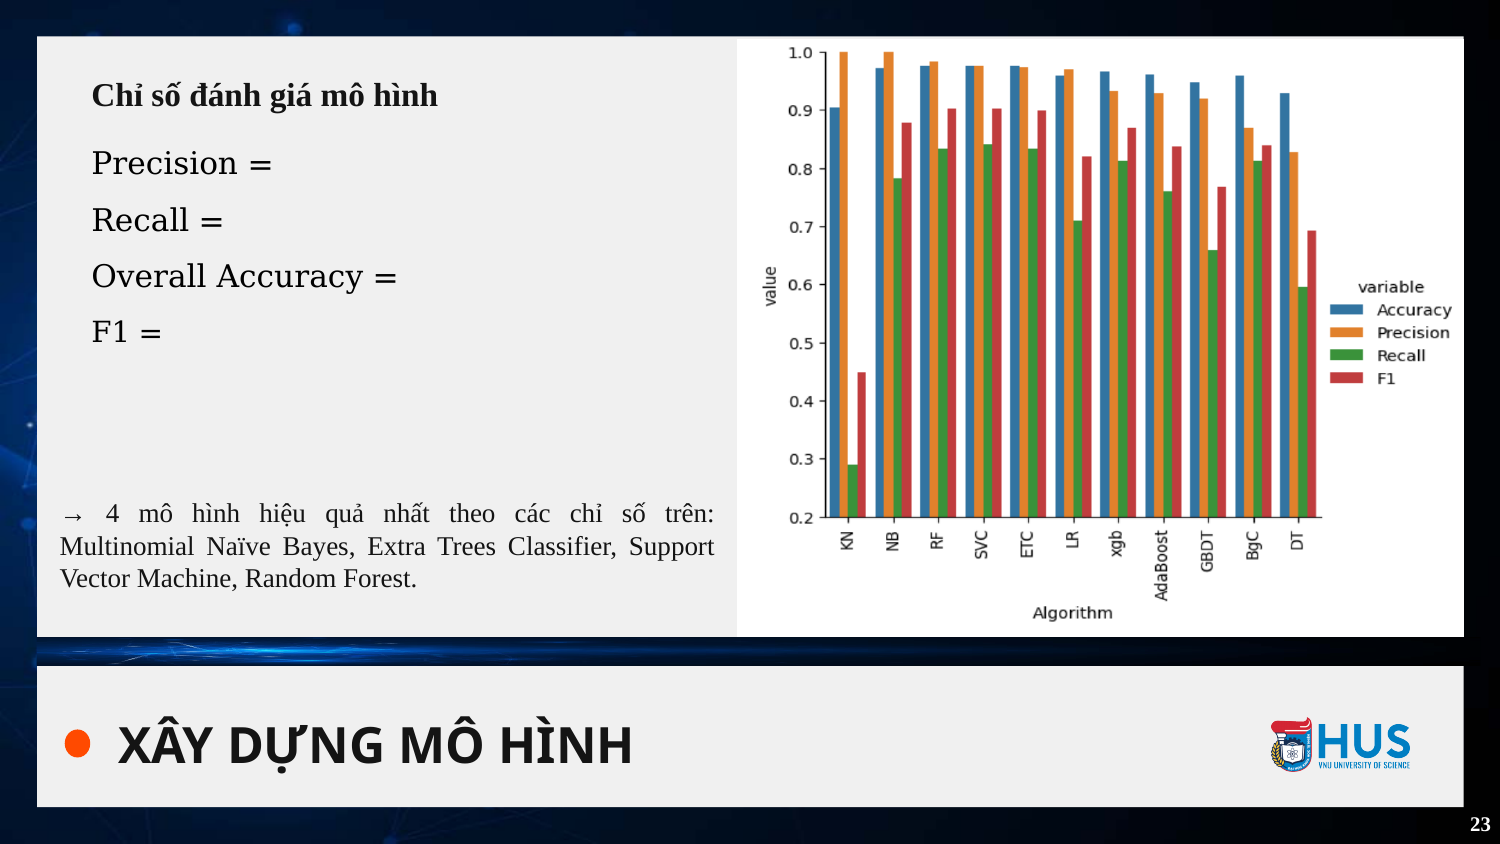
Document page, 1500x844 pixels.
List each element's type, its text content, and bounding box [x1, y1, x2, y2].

text_box → 4 mô hình hiệu quả nhất theo các chỉ số trên: Multinomial Naïve Bayes, Extra Trees Classifier, Support Vector Machine, Random Forest. [44, 488, 730, 601]
text_box Chỉ số đánh giá mô hình [76, 45, 572, 121]
picture [1271, 717, 1411, 772]
picture [0, 0, 1500, 844]
text_box [36, 637, 1481, 666]
text_box 23 [1455, 803, 1500, 844]
title XÂY DỰNG MÔ HÌNH [118, 684, 1382, 773]
text_box [64, 729, 91, 758]
